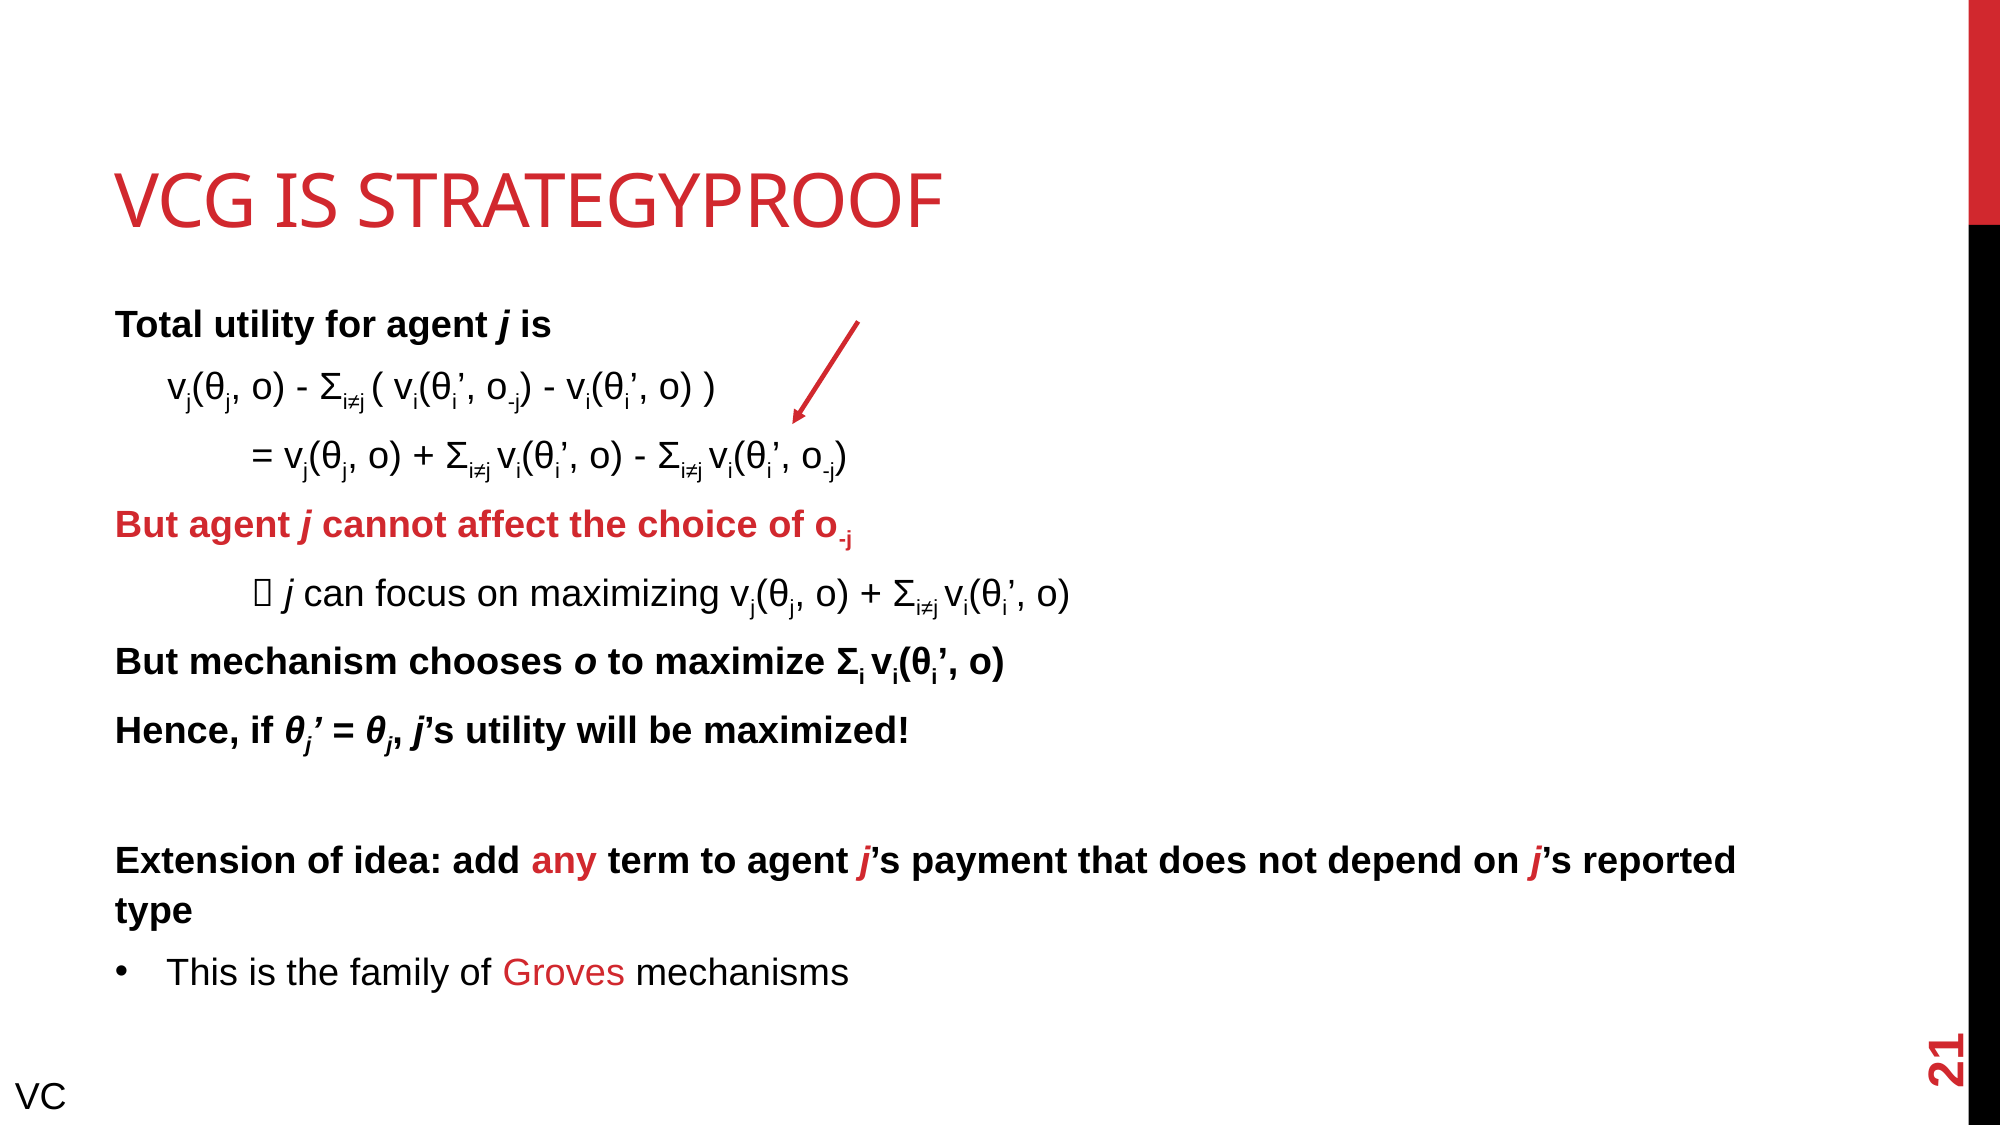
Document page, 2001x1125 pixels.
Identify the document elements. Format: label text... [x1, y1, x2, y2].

slide_number 21 [1903, 887, 1984, 1104]
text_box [791, 320, 859, 425]
list Total utility for agent j is vj(θj, o) - Σi≠j ( vi(θi’, o-j) - vi(θi’, o) ) = vj(θj, o) + Σi≠j vi(θi’, o) - Σi≠j vi(θi’, o-j) But agent j cannot affect the choice of o-j  j can focus on maximizing vj(θj, o) + Σi≠j vi(θi’, o) But mechanism chooses o to maximize Σi vi(θi’, o) Hence, if θj’ = θj, j’s utility will be maximized! Extension of idea: add any term to agent j’s payment that does not depend on j’s reported type This is the family of Groves mechanisms [99, 287, 1767, 1005]
text_box [299, 137, 1725, 363]
title VCG is strategyproof [99, 25, 1367, 250]
text_box VC [0, 1064, 84, 1125]
